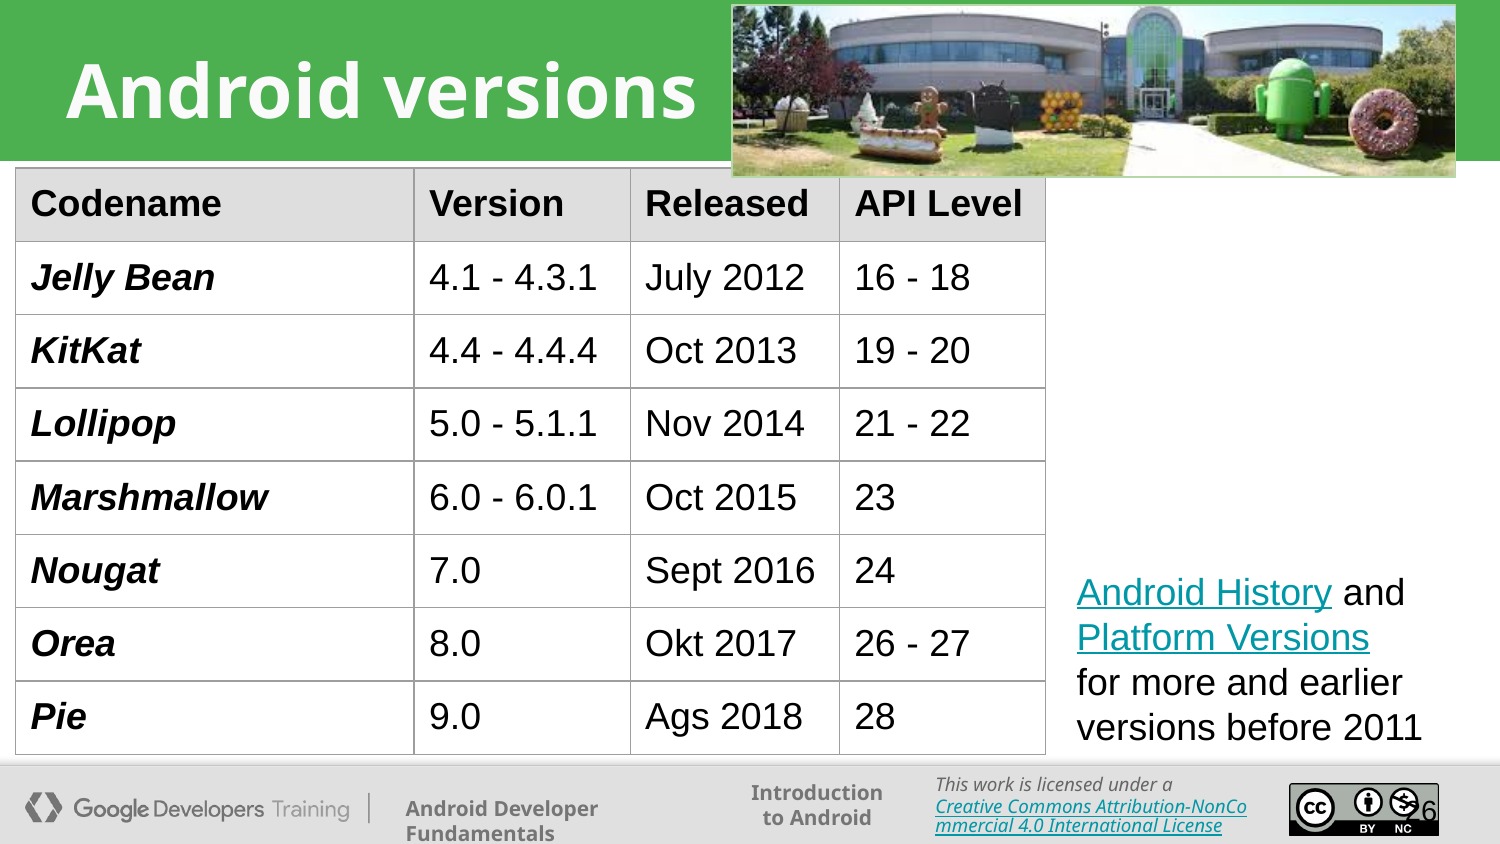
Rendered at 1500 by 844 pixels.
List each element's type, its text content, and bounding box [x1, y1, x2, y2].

table_cell 7.0 [415, 535, 630, 607]
table_header API Level [840, 184, 1045, 241]
table_header Released [631, 169, 839, 241]
table_cell 19 - 20 [840, 315, 1045, 387]
table_cell Okt 2017 [631, 608, 839, 680]
table_cell 23 [840, 462, 1045, 534]
table_cell Oct 2015 [631, 462, 839, 534]
table_cell Orea [16, 608, 413, 680]
table_cell 9.0 [415, 682, 630, 754]
table_cell Sept 2016 [631, 535, 839, 607]
table_cell Ags 2018 [631, 682, 839, 754]
table_cell 21 - 22 [840, 389, 1045, 460]
table_header Version [415, 169, 630, 241]
table_cell Oct 2013 [631, 315, 839, 387]
table_cell Nov 2014 [631, 389, 839, 460]
table_cell Jelly Bean [16, 242, 413, 314]
table_cell 6.0 - 6.0.1 [415, 462, 630, 534]
table_cell 8.0 [415, 608, 630, 680]
table_cell 16 - 18 [840, 242, 1045, 314]
table_cell 26 - 27 [840, 608, 1045, 680]
table_cell KitKat [16, 315, 413, 387]
table_cell Lollipop [16, 389, 413, 460]
table_cell Nougat [16, 535, 413, 607]
table_cell July 2012 [631, 242, 839, 314]
table_cell 24 [840, 535, 1045, 607]
table_header Codename [16, 169, 413, 241]
picture [732, 5, 1455, 177]
title Android versions [51, 28, 727, 122]
table_cell 28 [840, 682, 1045, 754]
table_cell 5.0 - 5.1.1 [415, 389, 630, 460]
text_box Android History and Platform Versions for more and earlier versions before 2011 [1061, 517, 1466, 764]
table_cell 4.4 - 4.4.4 [415, 315, 630, 387]
table_cell Marshmallow [16, 462, 413, 534]
picture [0, 161, 1500, 844]
slide_number 26 [1389, 777, 1480, 842]
table_cell Pie [16, 682, 413, 754]
table_cell 4.1 - 4.3.1 [415, 242, 630, 314]
